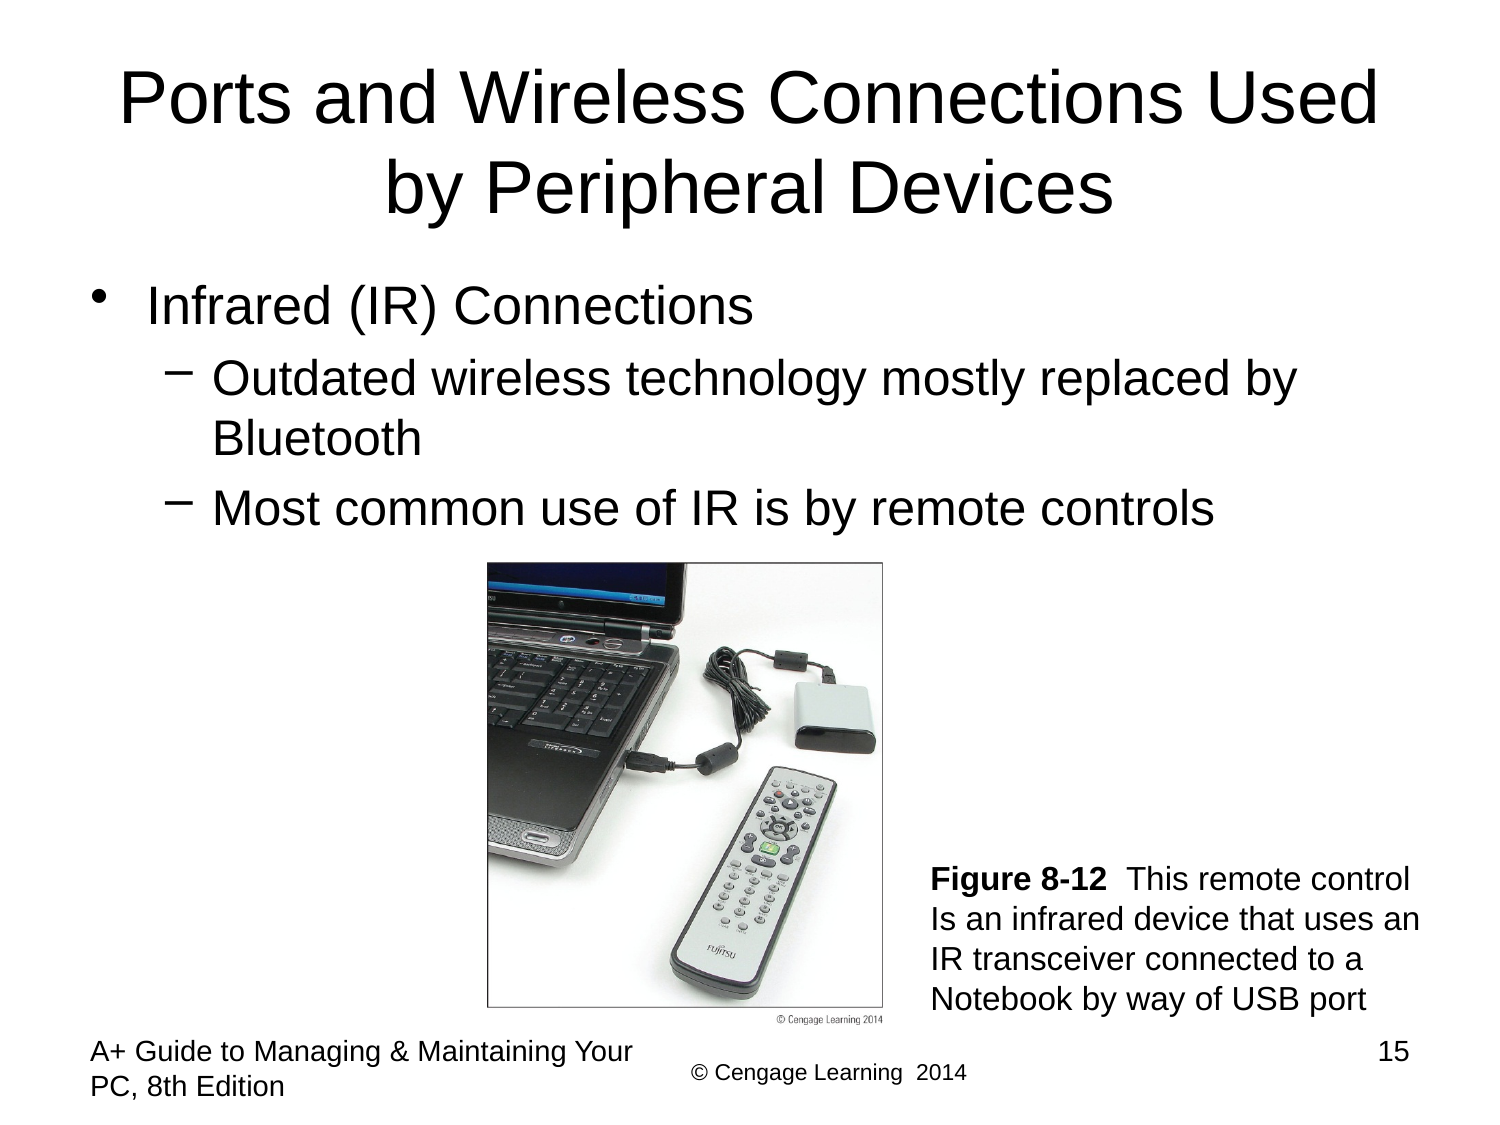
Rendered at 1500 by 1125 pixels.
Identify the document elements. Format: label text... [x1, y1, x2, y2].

picture [487, 562, 884, 1026]
slide_number 15 [1074, 1025, 1426, 1103]
title Ports and Wireless Connections Used by Peripheral Devices [75, 45, 1425, 233]
list Infrared (IR) Connections Outdated wireless technology mostly replaced by Bluetooth Most common use of IR is by remote controls [75, 262, 1425, 1005]
footer A+ Guide to Managing & Maintaining Your PC, 8th Edition [74, 1024, 676, 1103]
text_box Figure 8-12 This remote control Is an infrared device that uses an IR transceiver connected to a Notebook by way of USB port [915, 849, 1446, 1025]
